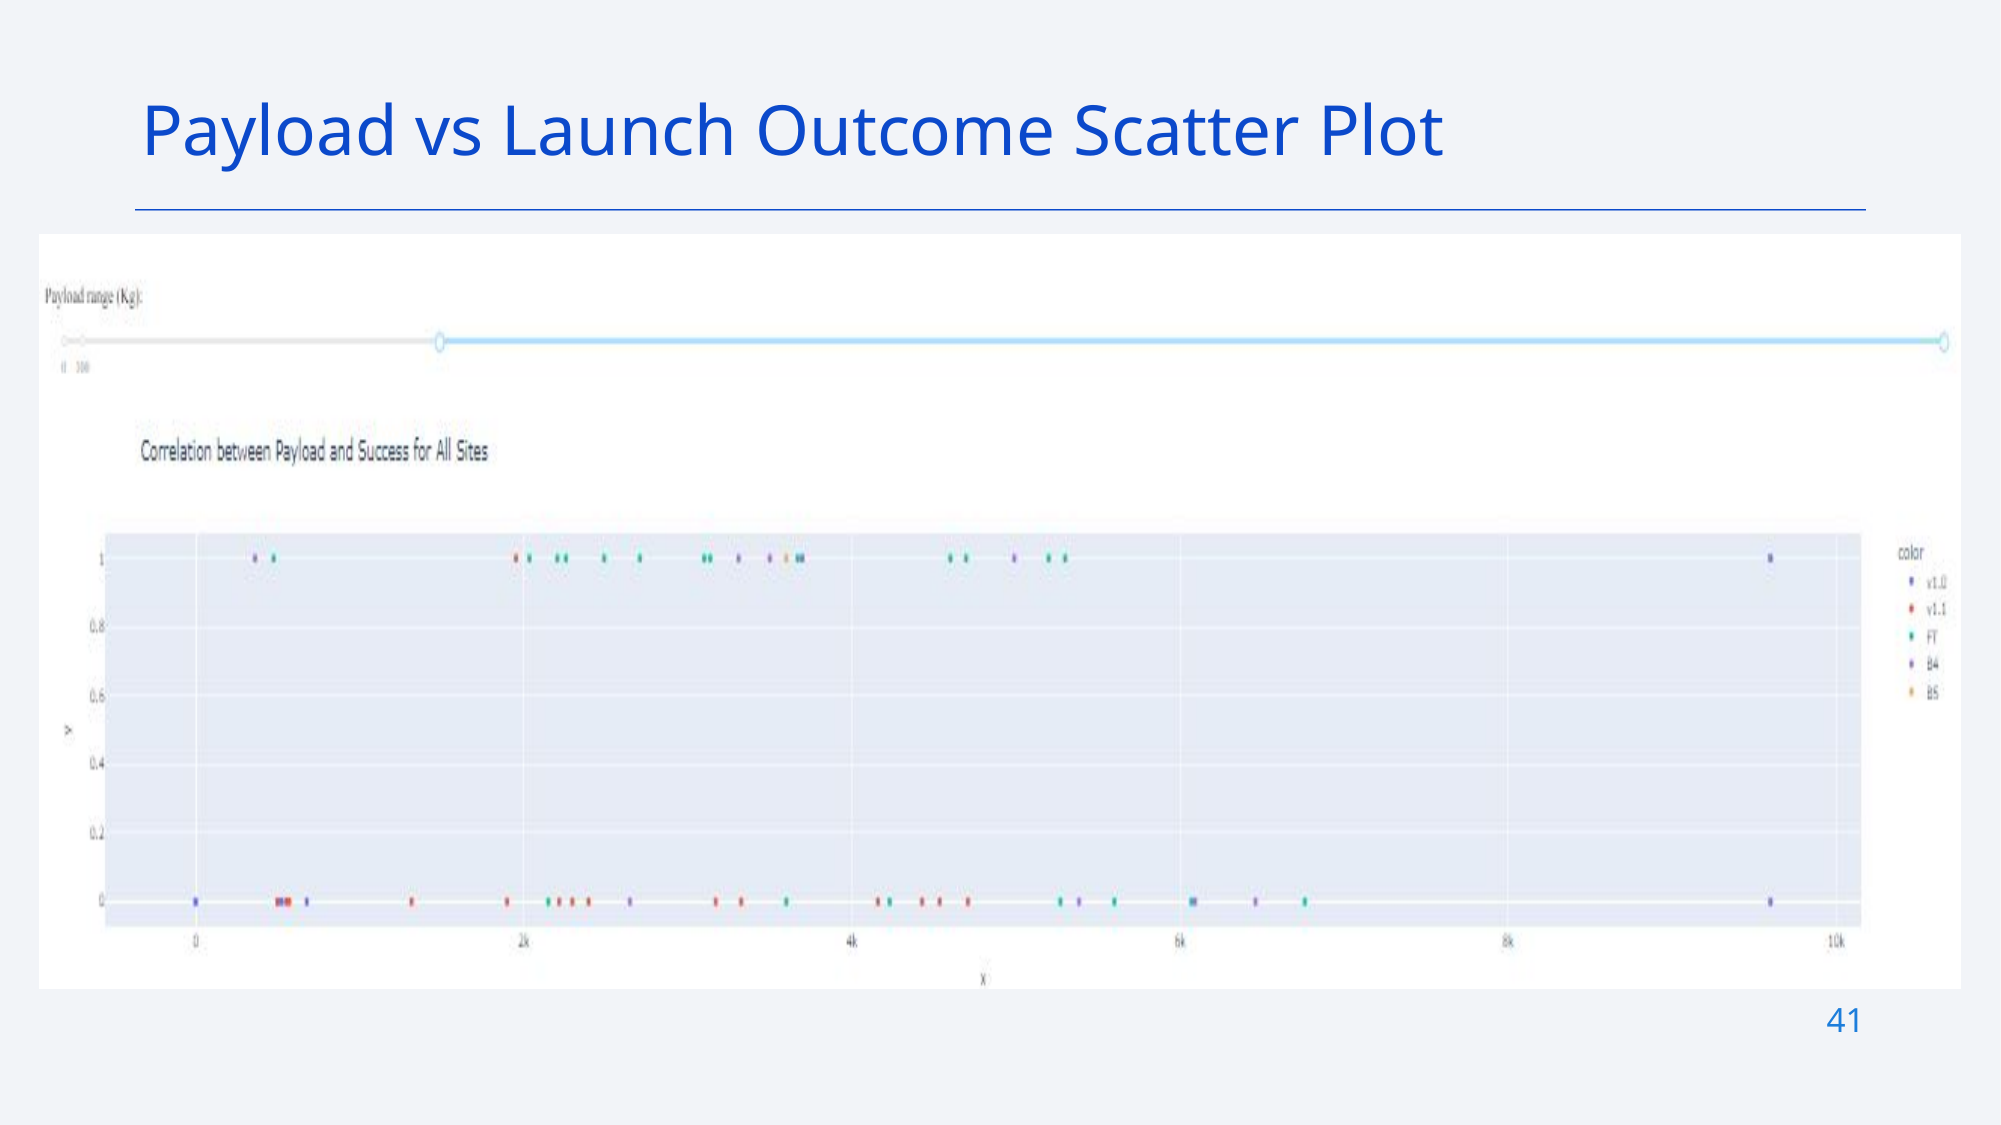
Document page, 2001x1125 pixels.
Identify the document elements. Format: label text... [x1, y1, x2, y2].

slide_number 41 [1429, 989, 1880, 1055]
text_box Payload vs Launch Outcome Scatter Plot [126, 88, 1852, 179]
picture [0, 0, 2001, 1125]
